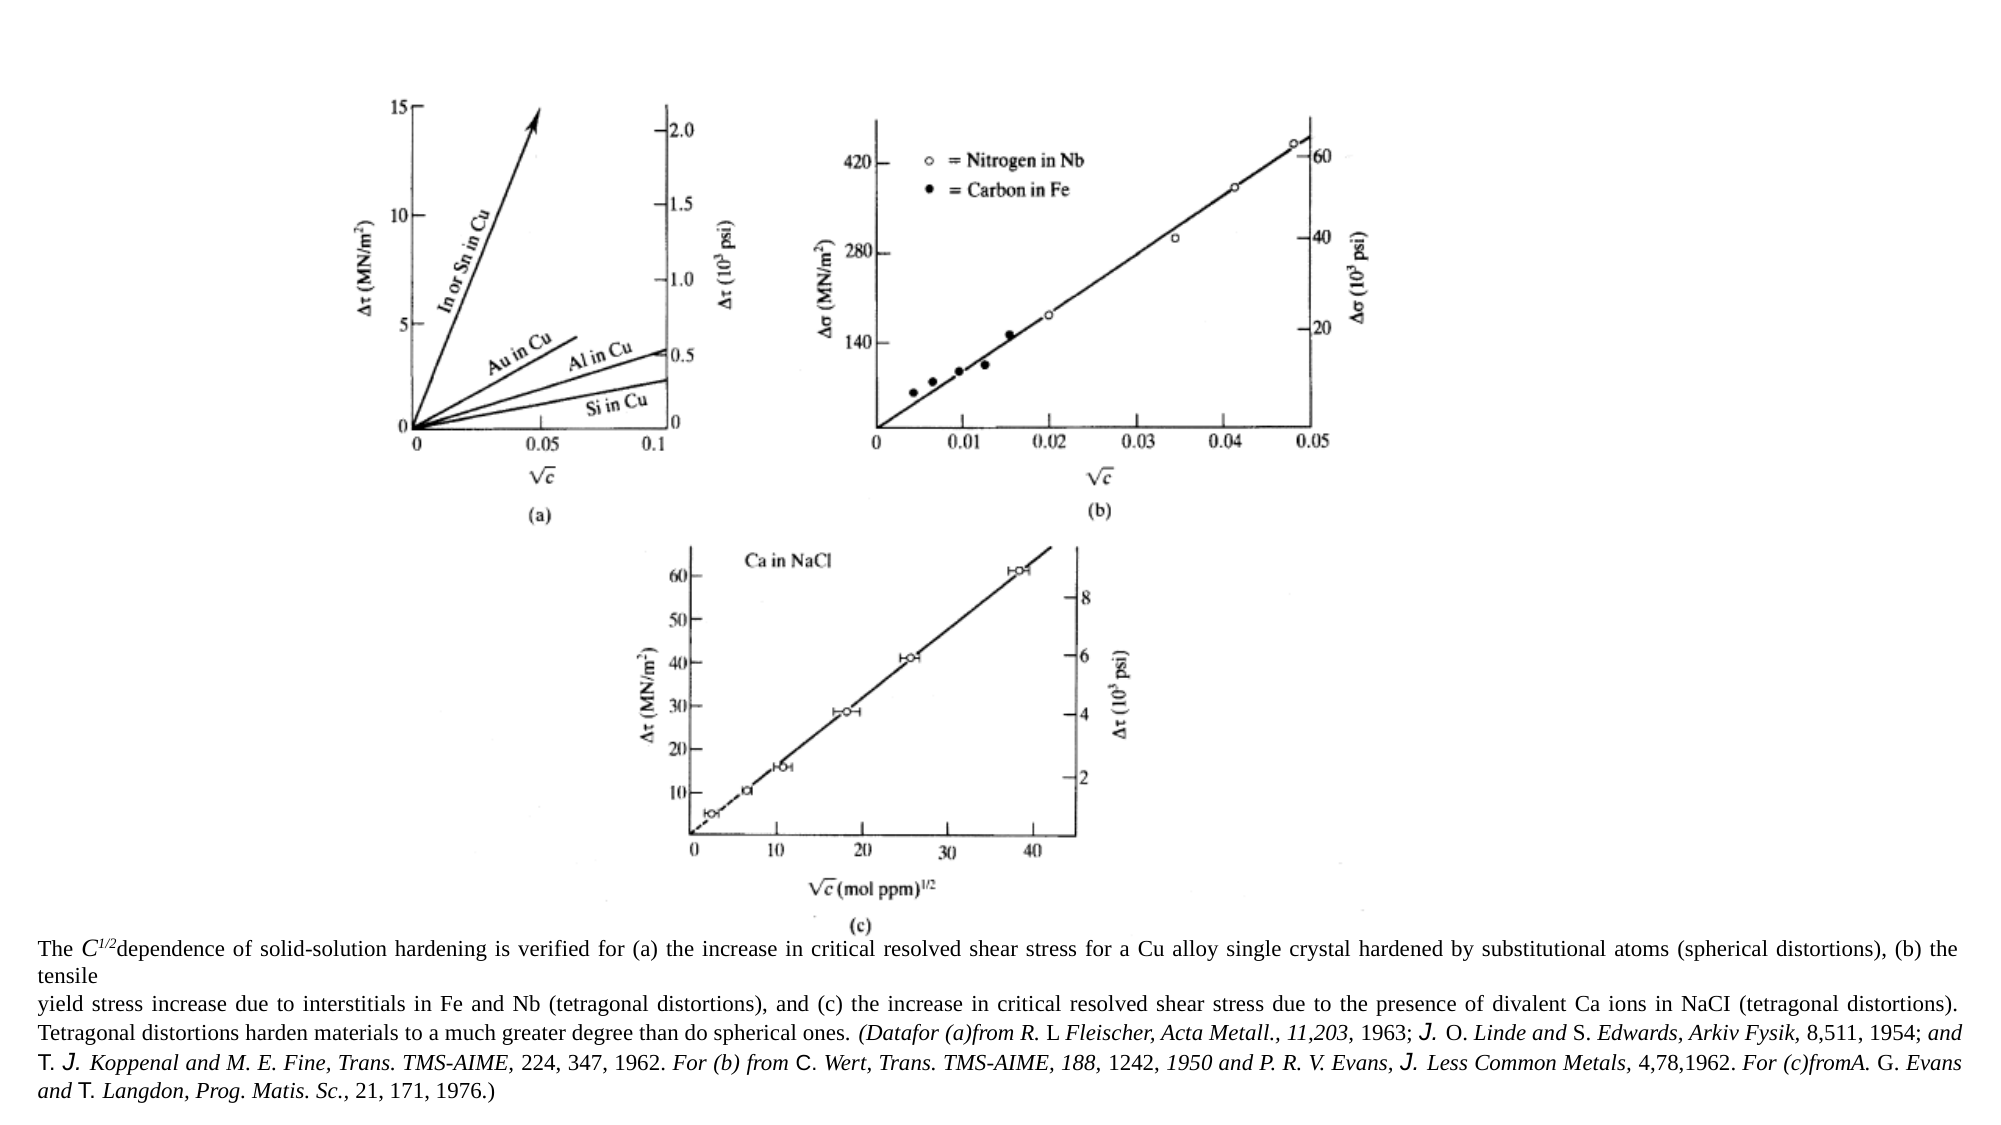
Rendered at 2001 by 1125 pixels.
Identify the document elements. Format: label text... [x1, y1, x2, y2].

picture [347, 69, 1458, 941]
text_box The C1/2dependence of solid-solution hardening is verified for (a) the increase in critical resolved shear stress for a Cu alloy single crystal hardened by substitutional atoms (spherical distortions), (b) the tensile yield stress increase due to interstitials in Fe and Nb (tetragonal distortions), and (c) the increase in critical resolved shear stress due to the presence of divalent Ca ions in NaCI (tetragonal distortions). Tetragonal distortions harden materials to a much greater degree than do spherical ones. (Datafor (a)from R. L Fleischer, Acta Metall., 11,203, 1963; J. O. Linde and S. Edwards, Arkiv Fysik, 8,511, 1954; and T. J. Koppenal and M. E. Fine, Trans. TMS-AIME, 224, 347, 1962. For (b) from C. Wert, Trans. TMS-AIME, 188, 1242, 1950 and P. R. V. Evans, J. Less Common Metals, 4,78,1962. For (c)fromA. G. Evans and T. Langdon, Prog. Matis. Sc., 21, 171, 1976.) [22, 923, 1978, 1111]
